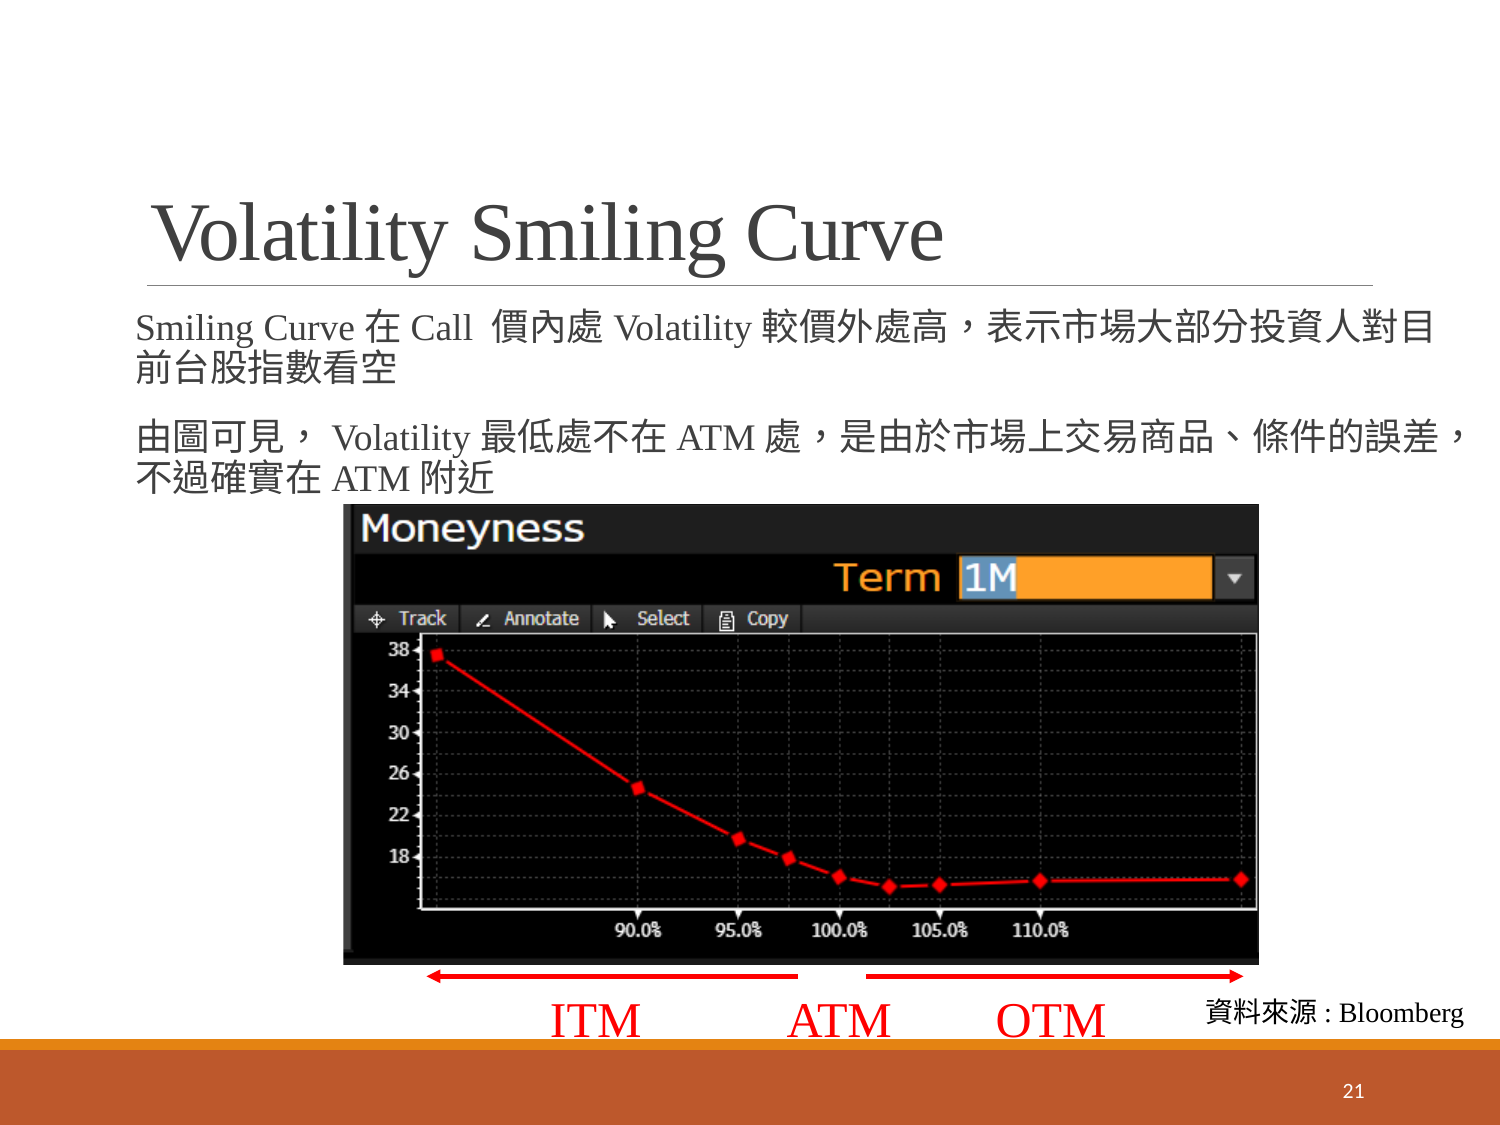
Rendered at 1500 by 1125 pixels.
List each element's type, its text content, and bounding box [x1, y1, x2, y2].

slide_number 21 [1218, 1059, 1380, 1120]
list Smiling Curve在Call 價內處Volatility較價外處高，表示市場大部分投資人對目前台股指數看空 由圖可見，Volatility最低處不在ATM處，是由於市場上交易商品、條件的誤差，不過確實在ATM附近 [135, 300, 1470, 1015]
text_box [342, 503, 1260, 1049]
title Volatility Smiling Curve [135, 47, 1373, 285]
text_box 資料來源: Bloomberg [1269, 986, 1480, 1036]
